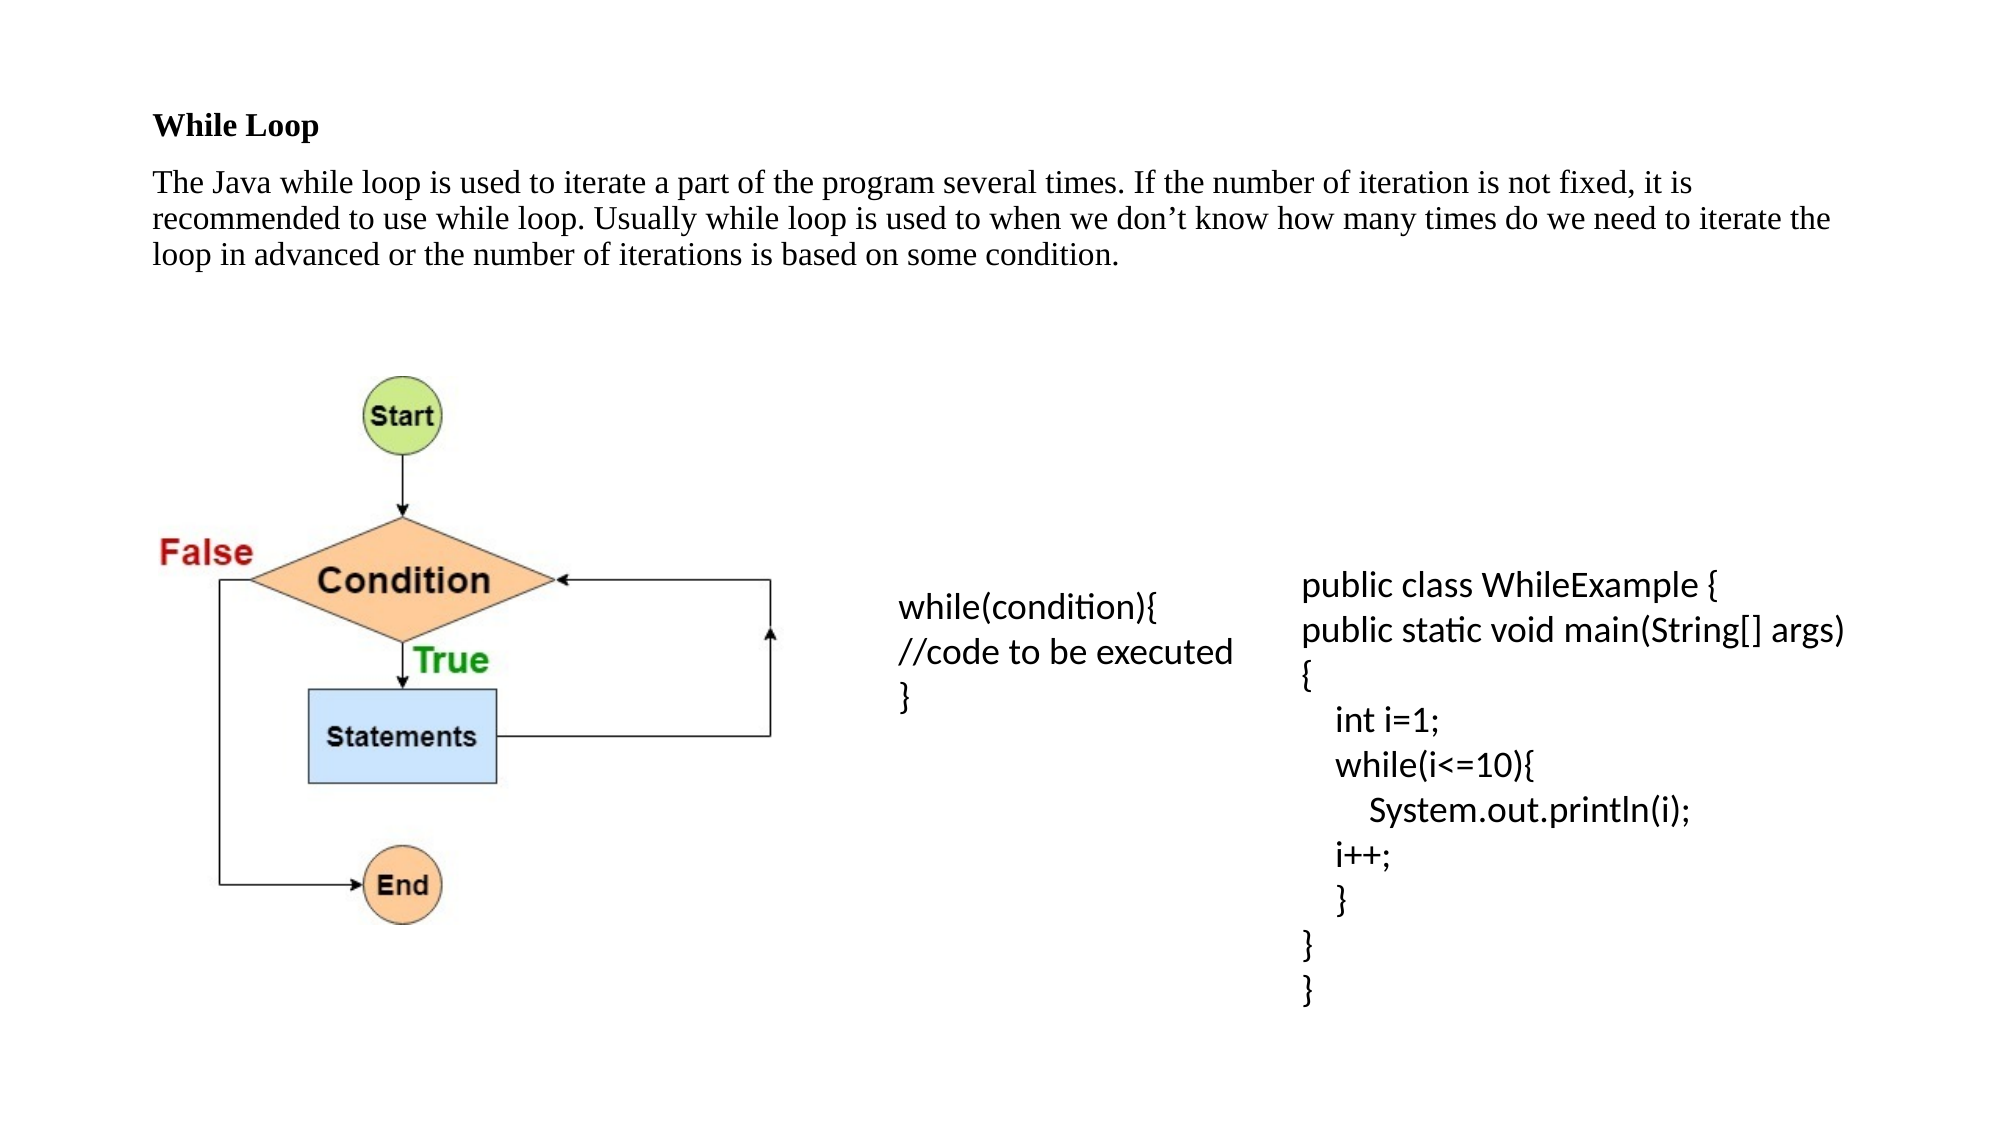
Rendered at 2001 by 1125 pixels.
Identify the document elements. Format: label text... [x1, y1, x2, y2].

picture [158, 376, 784, 925]
list While Loop The Java while loop is used to iterate a part of the program several times. If the number of iteration is not fixed, it is recommended to use while loop. Usually while loop is used to when we don’t know how many times do we need to iterate the loop in advanced or the number of iterations is based on some condition. [137, 100, 1863, 1023]
text_box public class WhileExample { public static void main(String[] args) { int i=1; while(i<=10){ System.out.println(i); i++; } } } [1286, 552, 1868, 1018]
text_box while(condition){ //code to be executed } [883, 574, 1286, 725]
